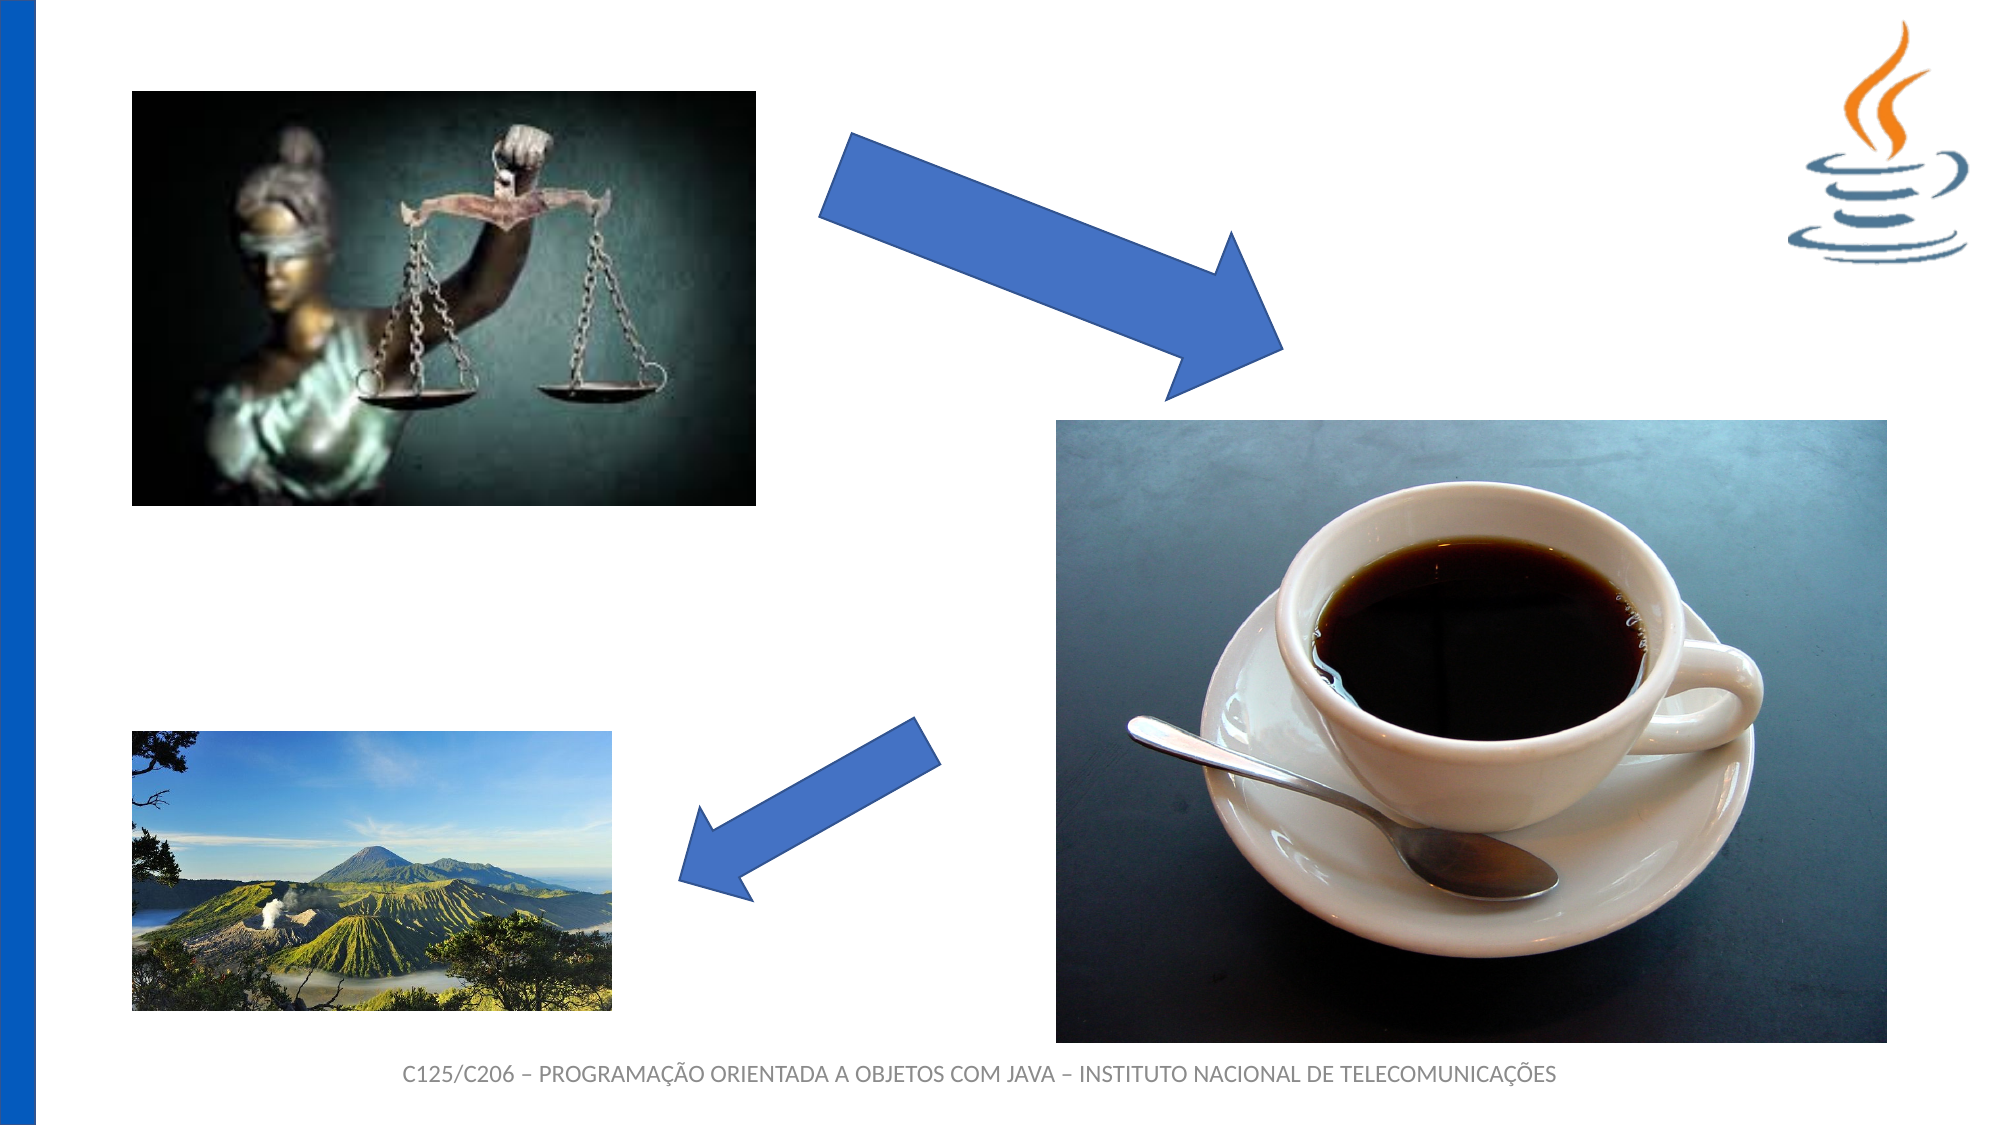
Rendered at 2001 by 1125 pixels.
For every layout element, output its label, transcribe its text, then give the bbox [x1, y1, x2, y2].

picture [132, 91, 756, 506]
picture [132, 731, 612, 1011]
picture [1056, 420, 1887, 1043]
text_box [818, 131, 1284, 402]
picture [1779, 15, 1982, 270]
text_box [0, 0, 36, 1125]
footer C125/C206 – PROGRAMAÇÃO ORIENTADA A OBJETOS COM JAVA – INSTITUTO NACIONAL DE TELECOMUNICAÇÕES [251, 1042, 1710, 1103]
text_box [678, 716, 942, 903]
